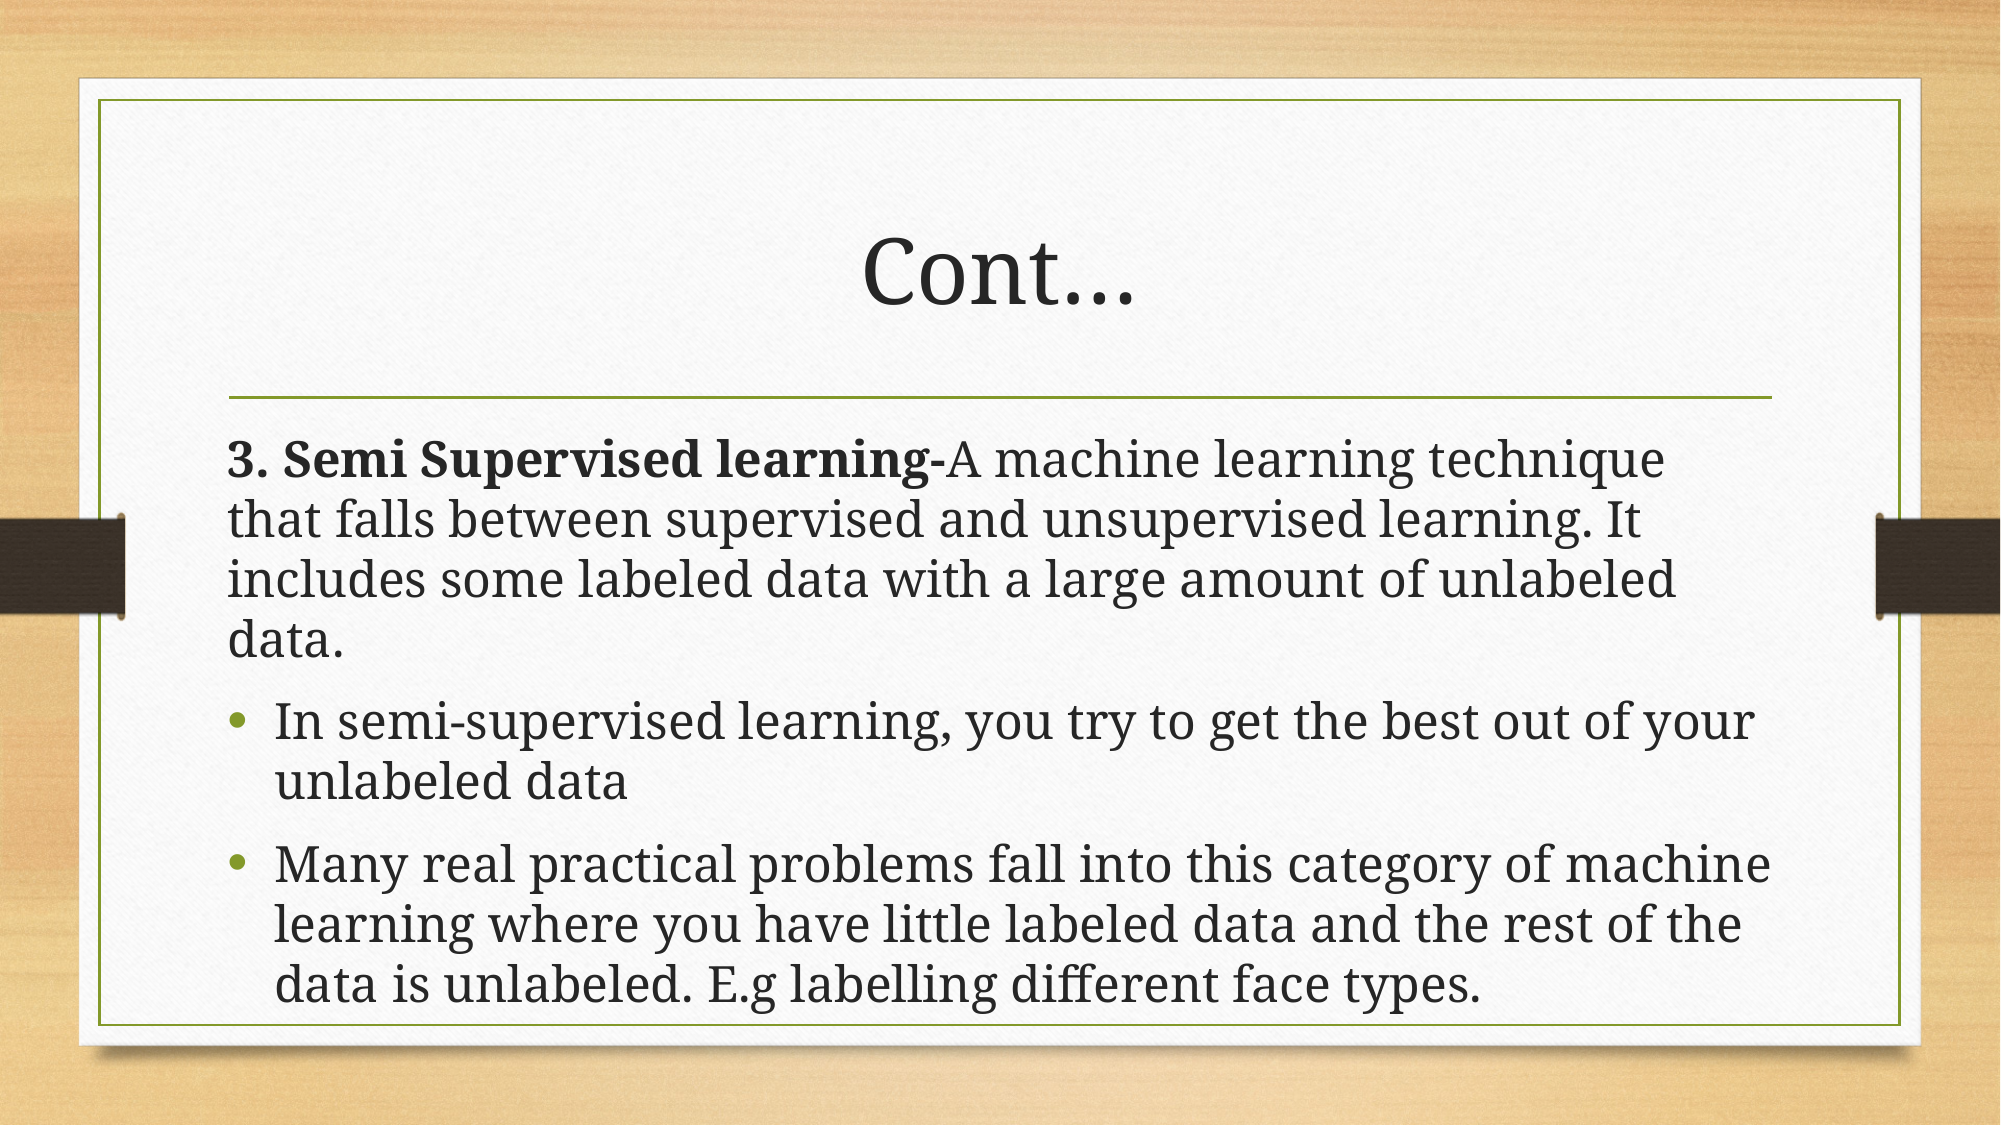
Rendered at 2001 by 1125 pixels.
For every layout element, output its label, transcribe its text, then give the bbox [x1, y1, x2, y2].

list 3. Semi Supervised learning-A machine learning technique that falls between supervised and unsupervised learning. It includes some labeled data with a large amount of unlabeled data. In semi-supervised learning, you try to get the best out of your unlabeled data Many real practical problems fall into this category of machine learning where you have little labeled data and the rest of the data is unlabeled. E.g labelling different face types. [212, 419, 1788, 964]
picture [0, 0, 2001, 1125]
title Cont… [212, 161, 1788, 375]
